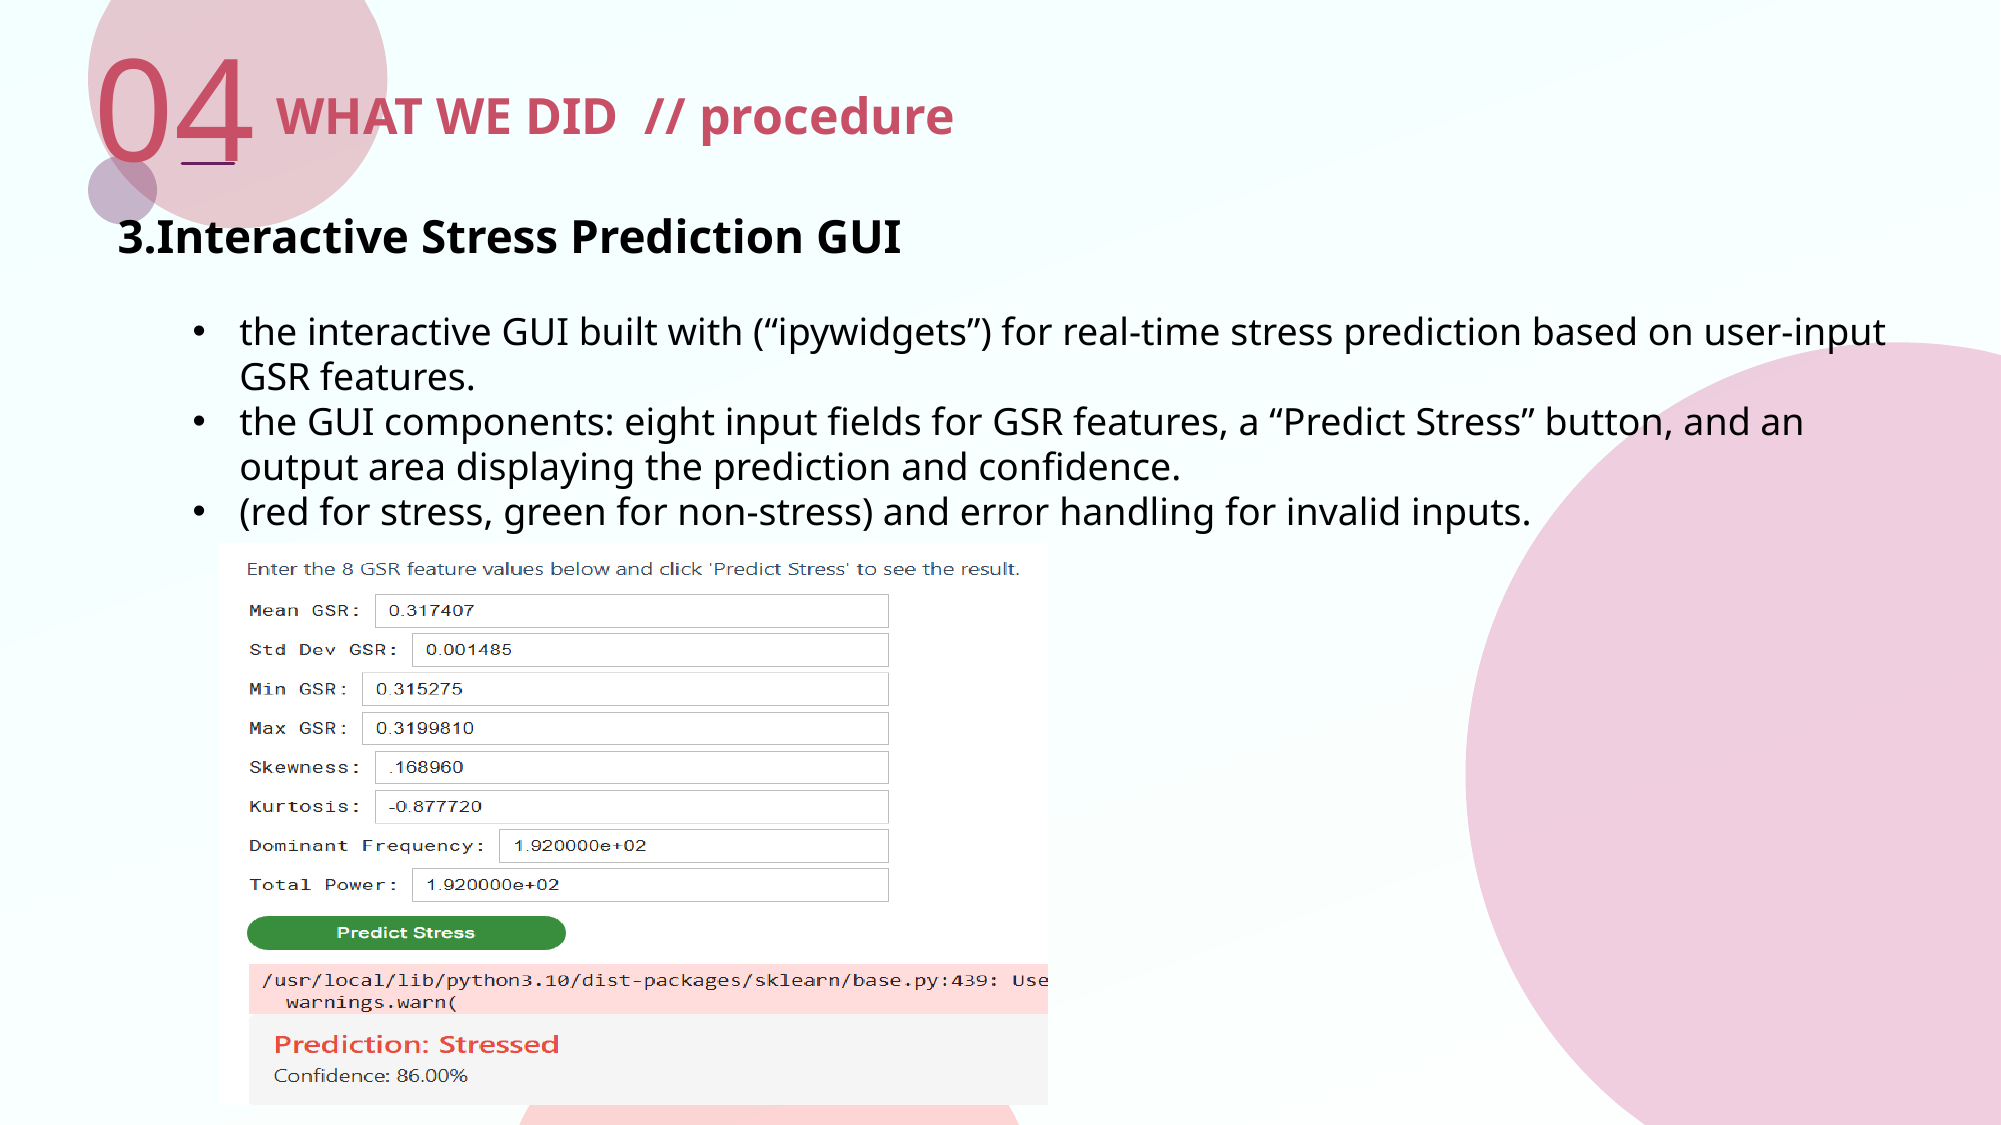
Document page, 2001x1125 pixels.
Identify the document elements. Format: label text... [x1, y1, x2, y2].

picture [219, 543, 1048, 1105]
text_box WHAT WE DID // procedure [271, 77, 1251, 152]
text_box 04 [78, 0, 271, 198]
text_box 3.Interactive Stress Prediction GUI the interactive GUI built with (“ipywidgets”) for real-time stress prediction based on user-input GSR features. the GUI components: eight input fields for GSR features, a “Predict Stress” button, and an output area displaying the prediction and confidence. (red for stress, green for non-stress) and error handling for invalid inputs. [102, 200, 1910, 1076]
